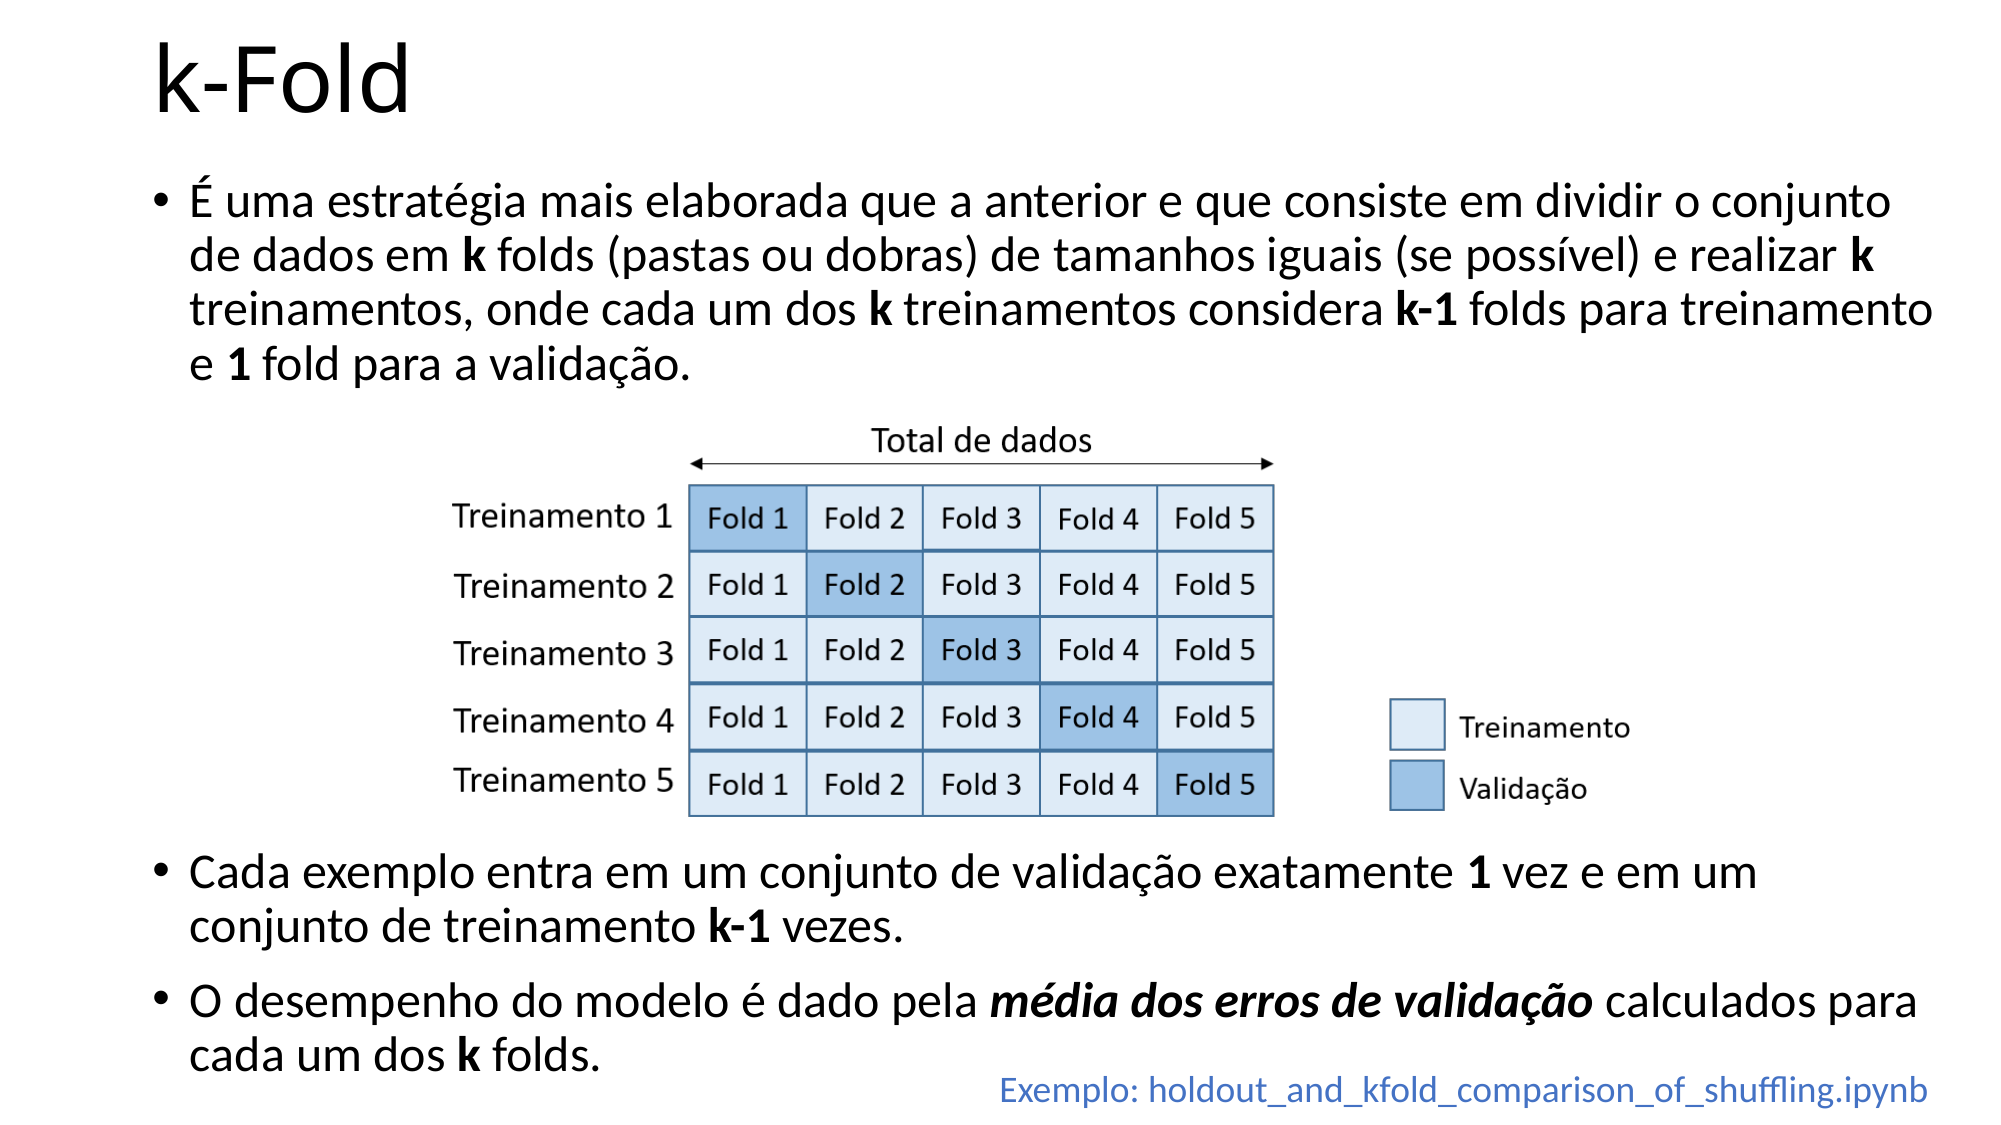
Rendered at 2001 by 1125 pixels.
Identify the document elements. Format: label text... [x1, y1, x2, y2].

title k-Fold [137, 18, 1863, 147]
text_box Cada exemplo entra em um conjunto de validação exatamente 1 vez e em um conjunto de treinamento k-1 vezes. O desempenho do modelo é dado pela média dos erros de validação calculados para cada um dos k folds. [137, 837, 1950, 1088]
list É uma estratégia mais elaborada que a anterior e que consiste em dividir o conjunto de dados em k folds (pastas ou dobras) de tamanhos iguais (se possível) e realizar k treinamentos, onde cada um dos k treinamentos considera k-1 folds para treinamento e 1 fold para a validação. [137, 167, 1950, 431]
picture [429, 404, 1659, 829]
text_box Exemplo: holdout_and_kfold_comparison_of_shuffling.ipynb [984, 1057, 1945, 1117]
